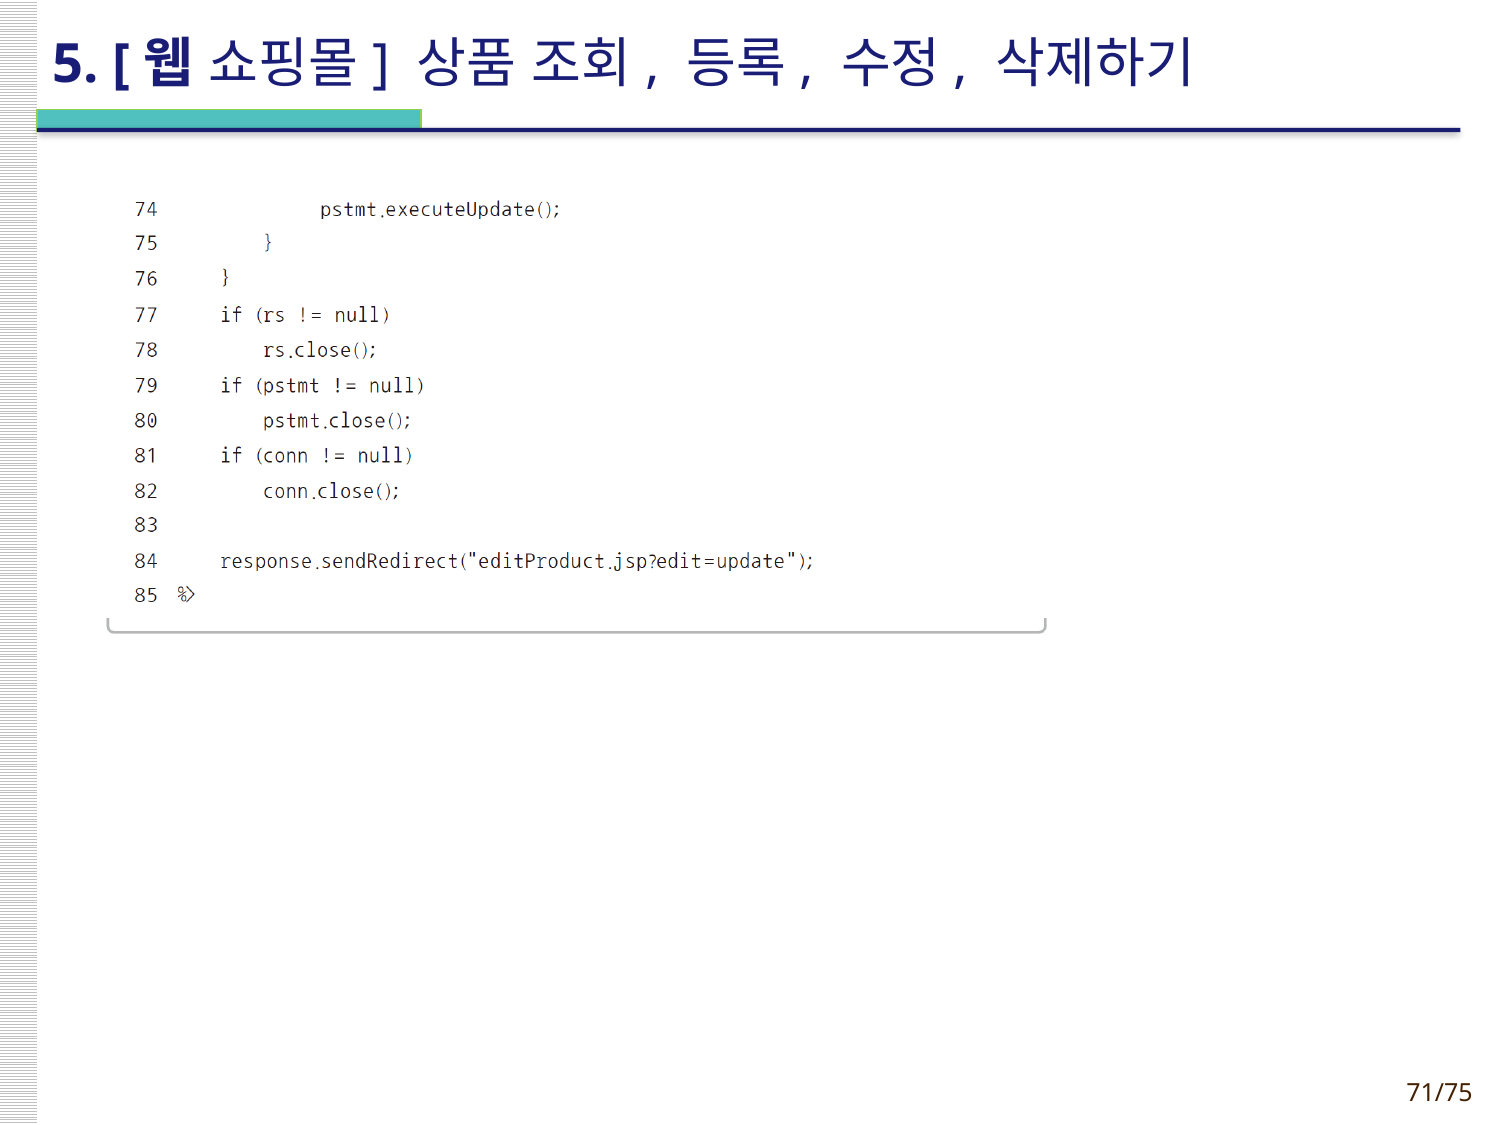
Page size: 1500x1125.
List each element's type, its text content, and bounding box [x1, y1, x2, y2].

picture [100, 184, 1057, 641]
title 5. [웹 쇼핑몰] 상품 조회, 등록, 수정, 삭제하기 [37, 13, 1278, 109]
